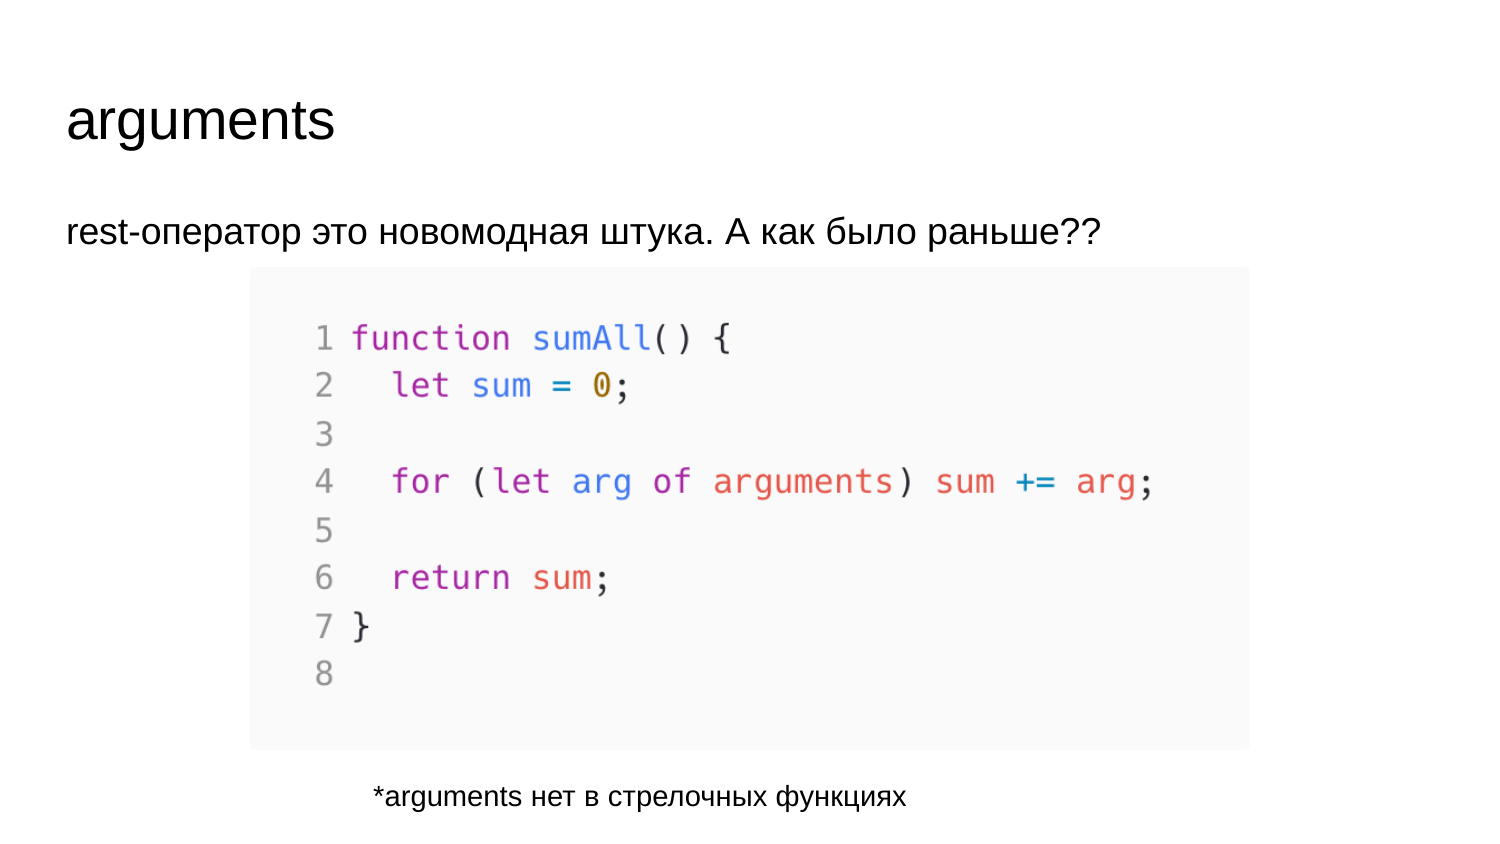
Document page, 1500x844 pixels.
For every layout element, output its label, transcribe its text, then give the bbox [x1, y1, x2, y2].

title arguments [51, 72, 1449, 167]
list rest-оператор это новомодная штука. А как было раньше?? [51, 189, 1449, 750]
text_box *arguments нет в стрелочных функциях [358, 762, 1142, 827]
picture [250, 267, 1250, 750]
